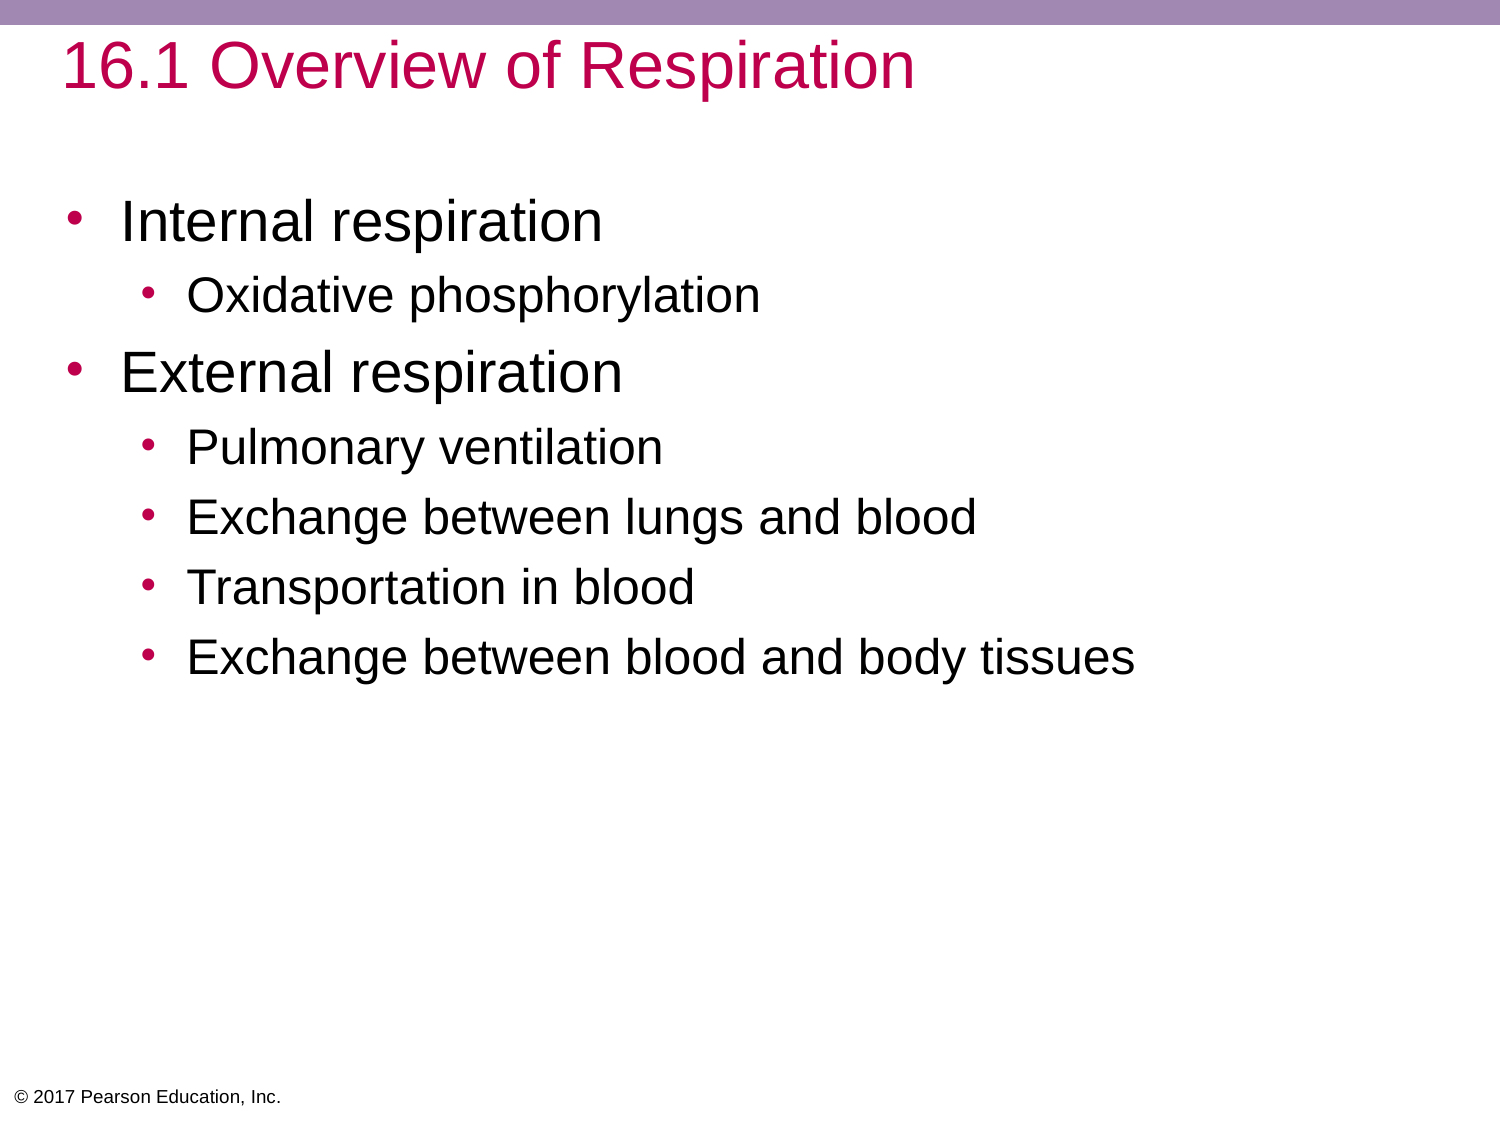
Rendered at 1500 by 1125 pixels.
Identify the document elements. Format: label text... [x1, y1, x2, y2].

title 16.1 Overview of Respiration [46, 14, 1500, 110]
list Internal respiration Oxidative phosphorylation External respiration Pulmonary ventilation Exchange between lungs and blood Transportation in blood Exchange between blood and body tissues [49, 175, 1450, 1038]
